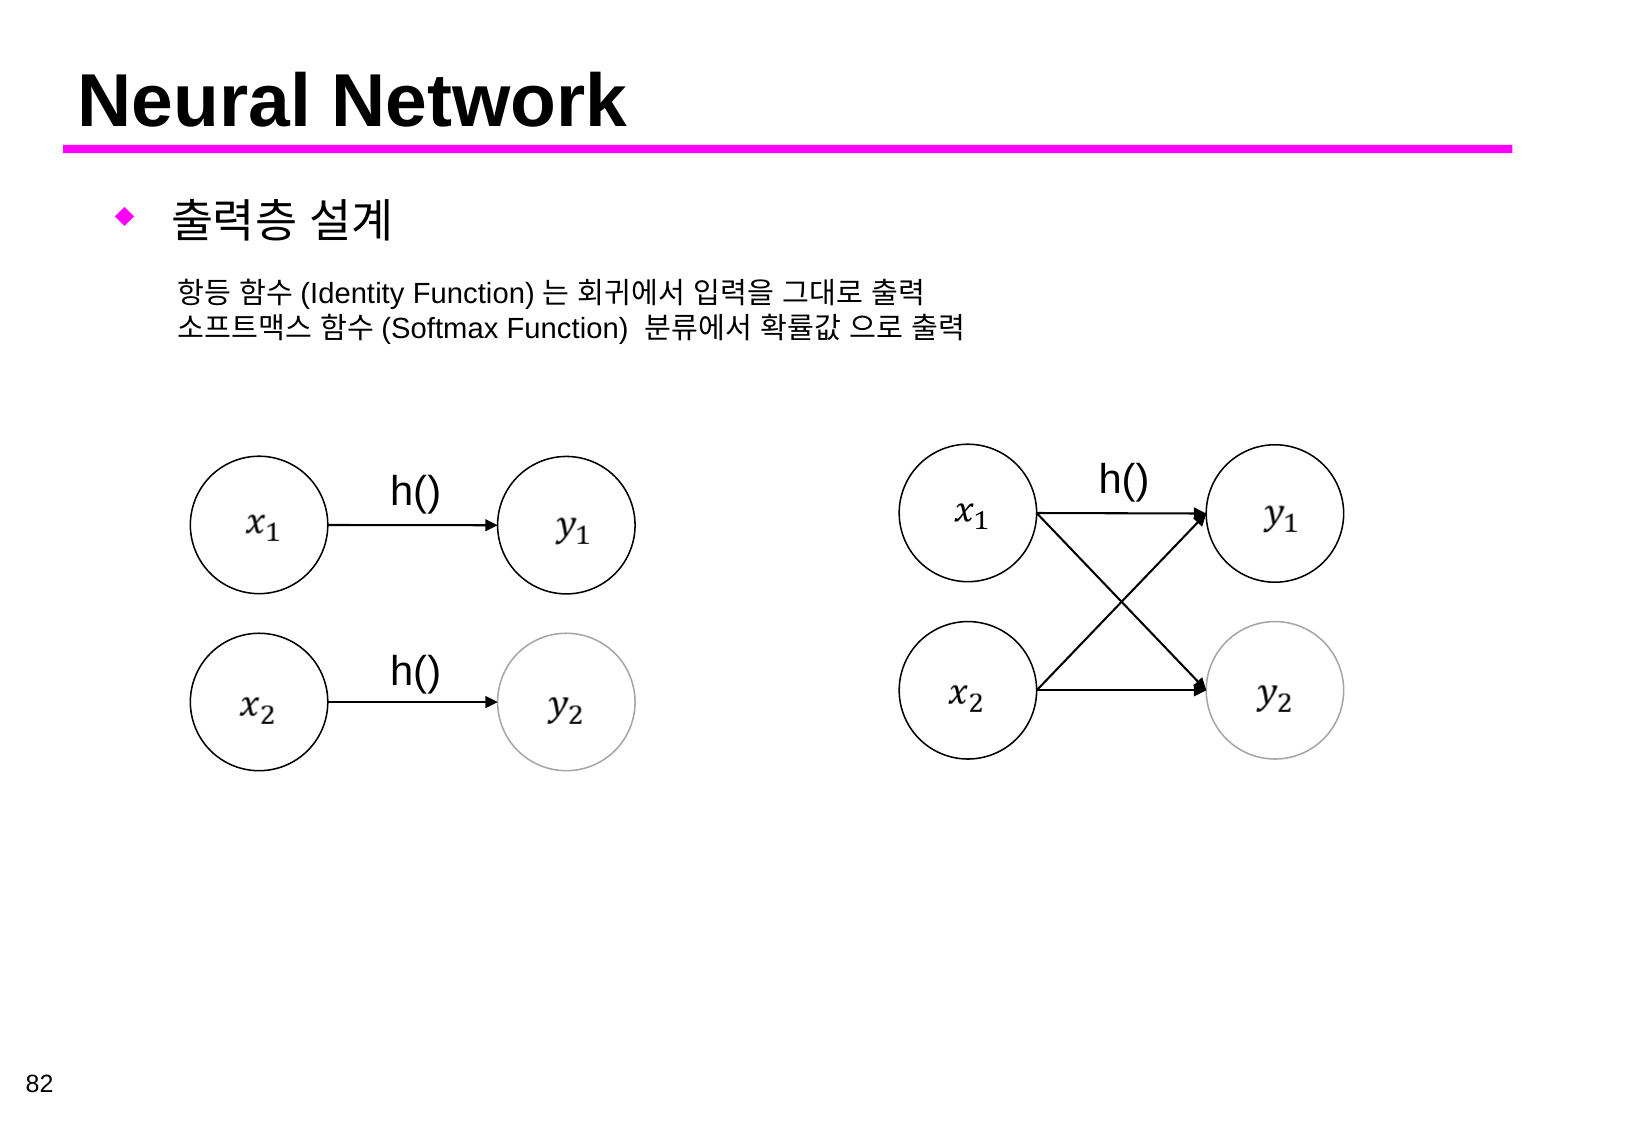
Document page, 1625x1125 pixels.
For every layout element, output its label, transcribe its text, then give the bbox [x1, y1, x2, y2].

text_box 항등 함수(Identity Function)는 회귀에서 입력을 그대로 출력 소프트맥스 함수(Softmax Function) 분류에서 확률값 으로 출력 [162, 267, 1500, 352]
text_box [1206, 621, 1344, 760]
picture [932, 477, 1011, 539]
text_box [1036, 513, 1207, 691]
text_box h() [375, 456, 470, 521]
text_box [190, 633, 328, 771]
text_box [190, 456, 328, 594]
text_box [497, 456, 636, 594]
picture [217, 671, 297, 733]
text_box [1206, 444, 1344, 583]
slide_number 82 [0, 1071, 69, 1094]
picture [223, 489, 302, 551]
picture [926, 659, 1006, 721]
text_box h() [375, 636, 470, 701]
picture [1242, 480, 1322, 541]
picture [1235, 659, 1315, 721]
text_box [899, 444, 1037, 582]
picture [526, 671, 606, 733]
list 출력층 설계 [99, 172, 1510, 256]
text_box [899, 621, 1037, 760]
text_box h() [1083, 444, 1179, 509]
text_box [497, 633, 636, 771]
title Neural Network [62, 42, 1500, 149]
picture [533, 492, 613, 553]
